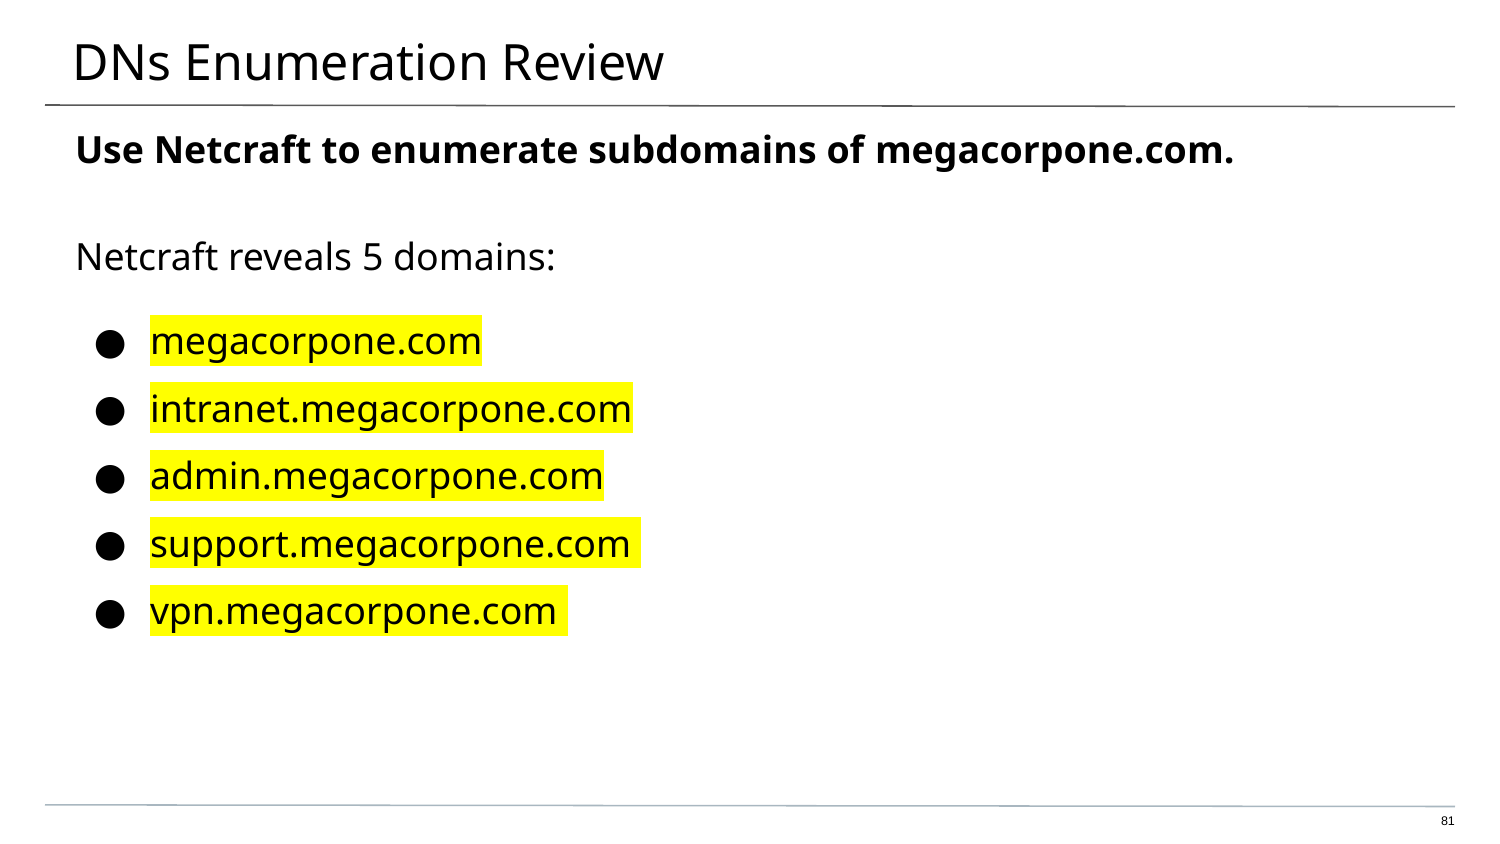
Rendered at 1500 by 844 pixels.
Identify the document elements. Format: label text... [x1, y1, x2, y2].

title DNs Enumeration Review [0, 0, 1500, 88]
subtitle Use Netcraft to enumerate subdomains of megacorpone.com. [0, 110, 1500, 171]
list Netcraft reveals 5 domains: megacorpone.com intranet.megacorpone.com admin.megacorpone.com support.megacorpone.com vpn.megacorpone.com [0, 210, 1500, 805]
slide_number 81 [1412, 813, 1455, 831]
